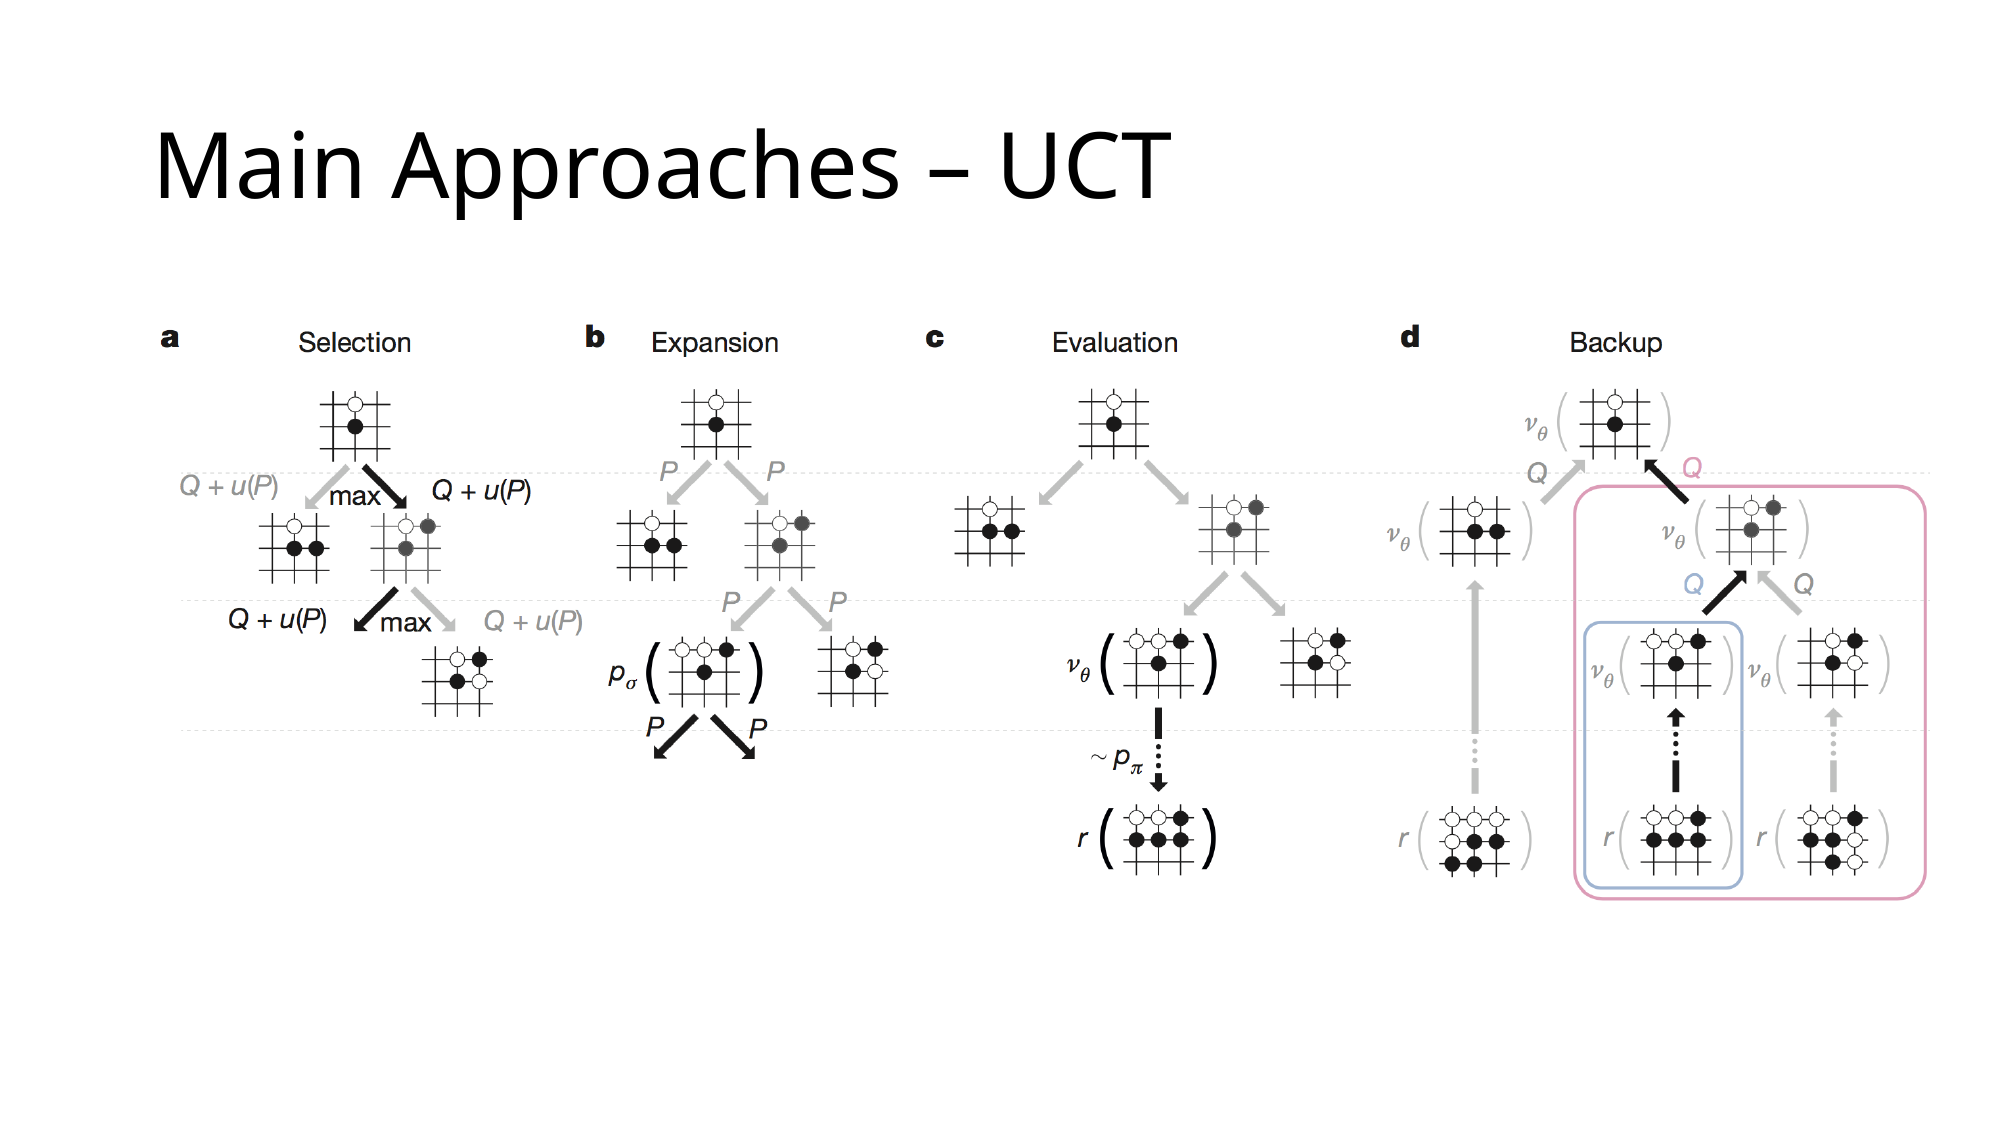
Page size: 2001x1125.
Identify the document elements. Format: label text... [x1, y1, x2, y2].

picture [131, 298, 1950, 913]
title Main Approaches – UCT [137, 59, 1863, 278]
